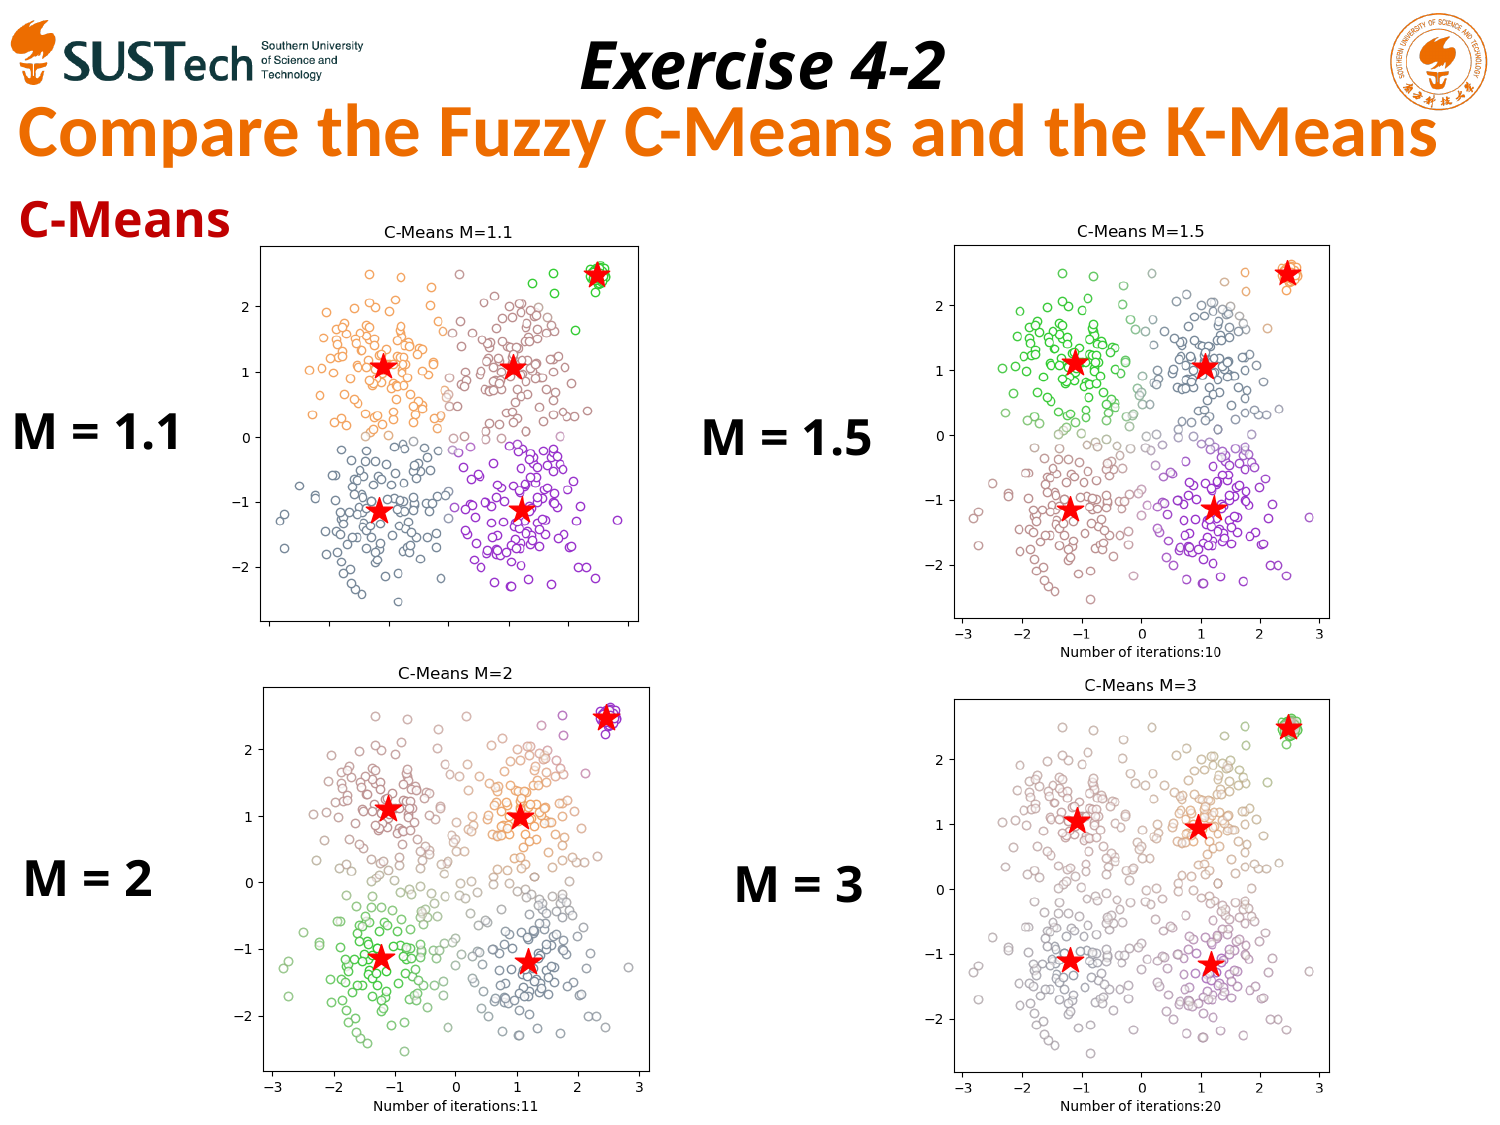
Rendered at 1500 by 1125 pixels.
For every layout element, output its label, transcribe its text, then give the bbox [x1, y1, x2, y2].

text_box M = 1.5 [686, 397, 892, 473]
text_box M = 1.1 [0, 392, 198, 467]
text_box M = 2 [7, 839, 200, 914]
text_box Exercise 4-2 [449, 15, 1077, 73]
text_box M = 3 [718, 845, 892, 920]
text_box Compare the Fuzzy C-Means and the K-Means [3, 73, 1500, 179]
text_box C-Means [3, 179, 297, 255]
picture [0, 0, 446, 249]
picture [892, 186, 1377, 1125]
picture [1351, 0, 1500, 73]
picture [198, 179, 698, 1125]
